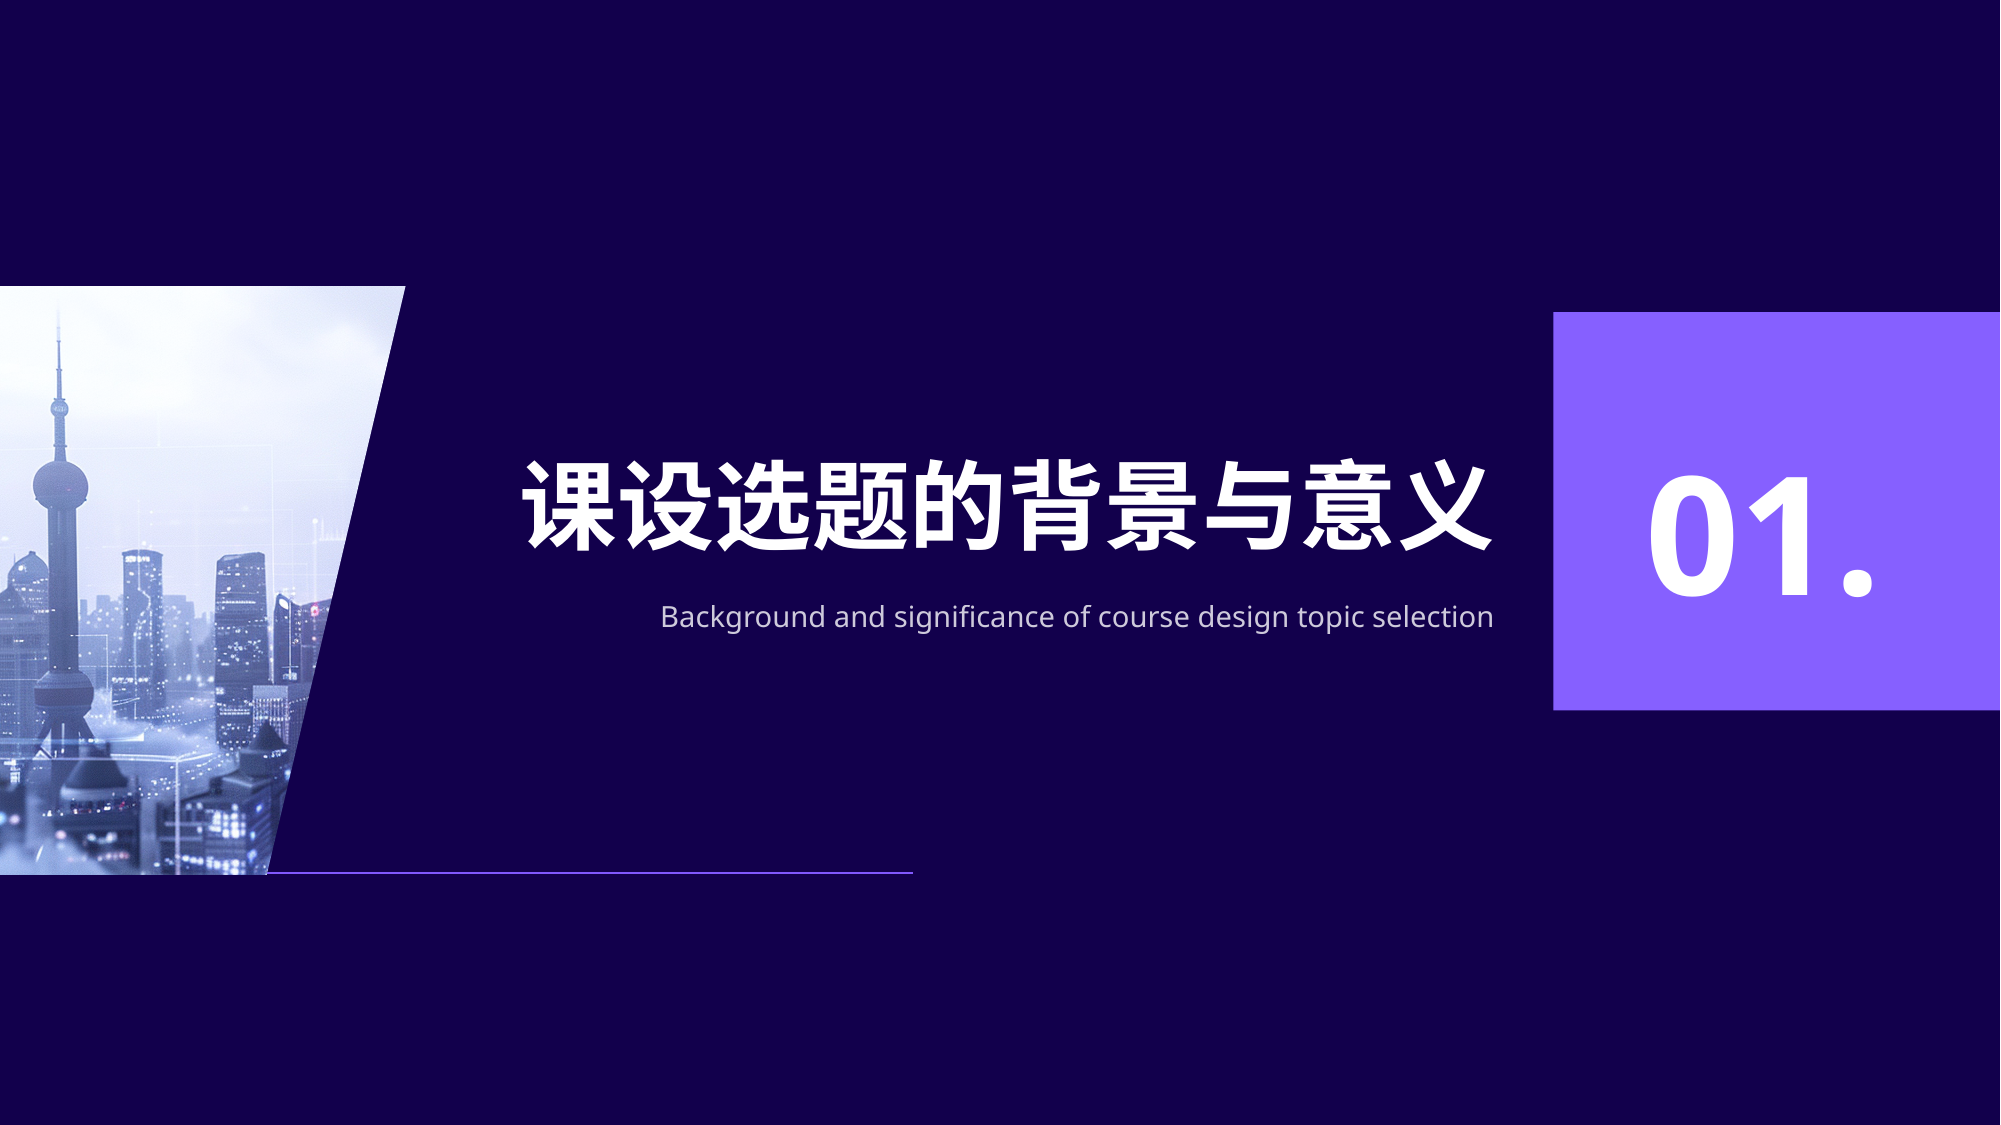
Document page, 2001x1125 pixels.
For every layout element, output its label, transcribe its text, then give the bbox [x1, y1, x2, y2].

text_box Background and significance of course design topic selection [603, 591, 1510, 804]
text_box [1551, 310, 2000, 712]
text_box 01. [1630, 356, 1914, 663]
text_box 课设选题的背景与意义 [483, 371, 1510, 570]
picture [0, 285, 406, 876]
